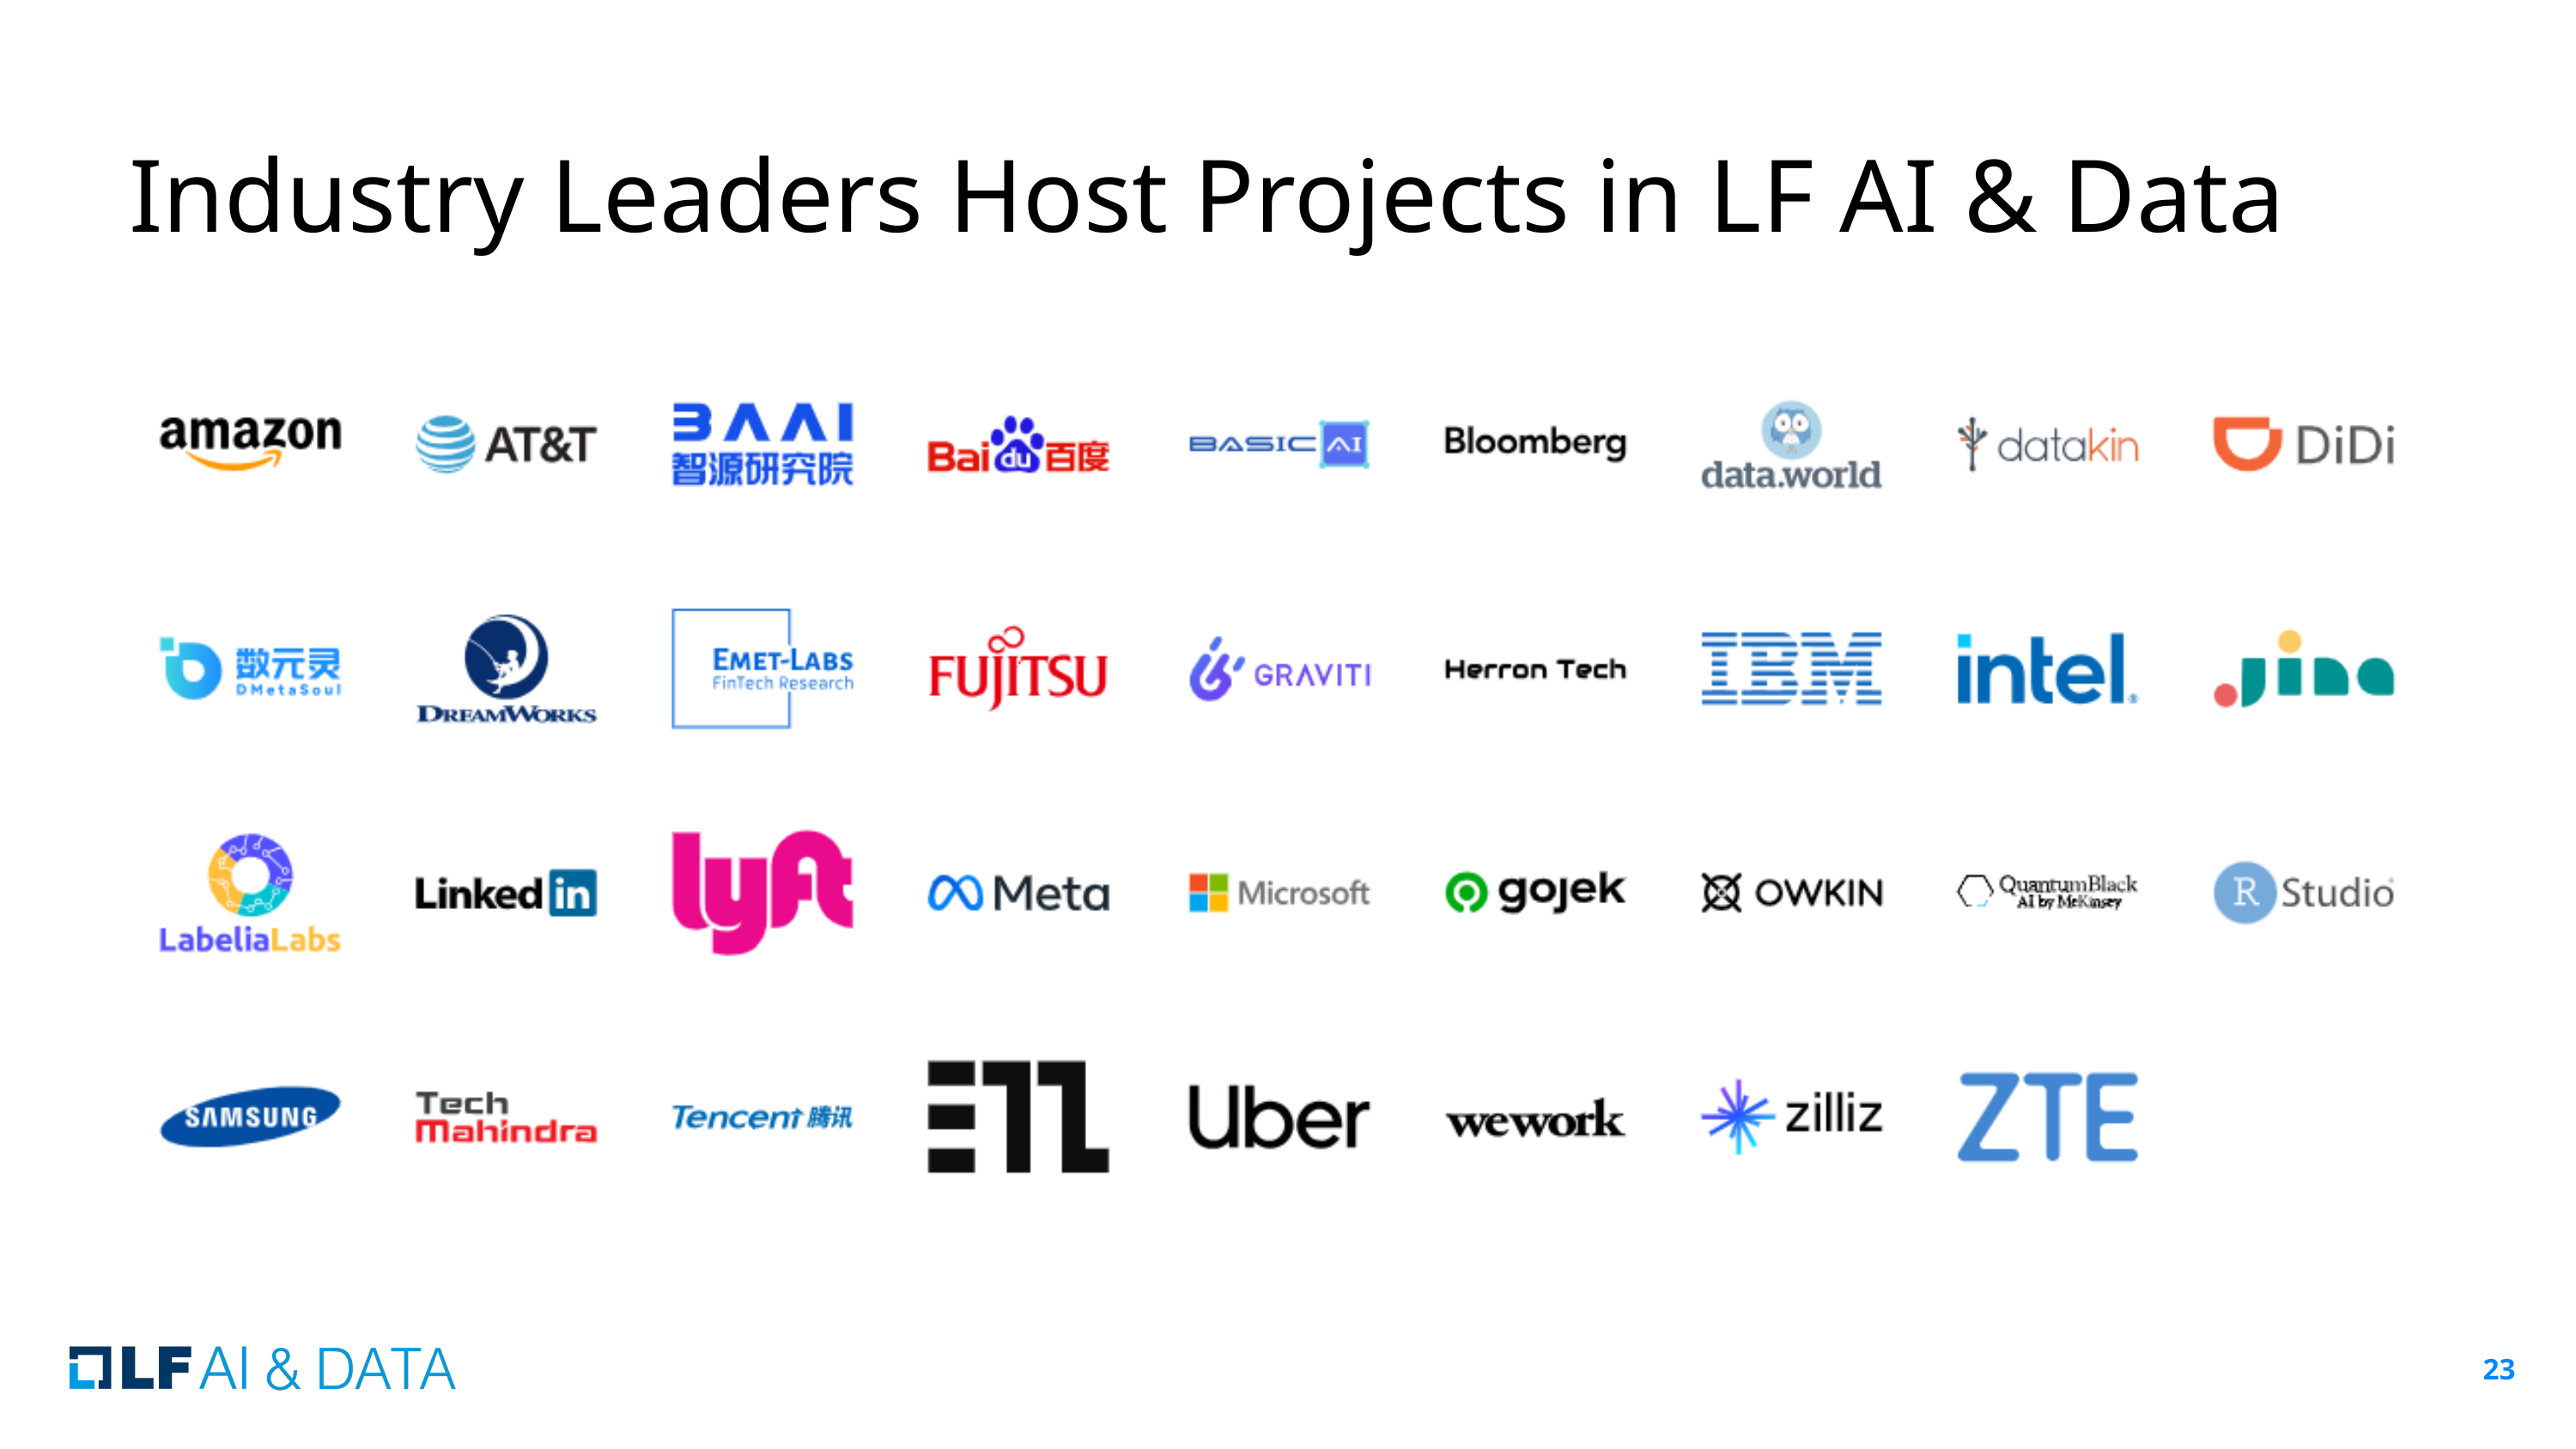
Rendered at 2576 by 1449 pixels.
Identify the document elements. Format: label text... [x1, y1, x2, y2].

title Industry Leaders Host Projects in LF AI & Data [129, 124, 2530, 287]
slide_number ‹#› [2386, 1313, 2542, 1425]
picture [61, 1341, 461, 1397]
picture [128, 337, 2448, 1228]
